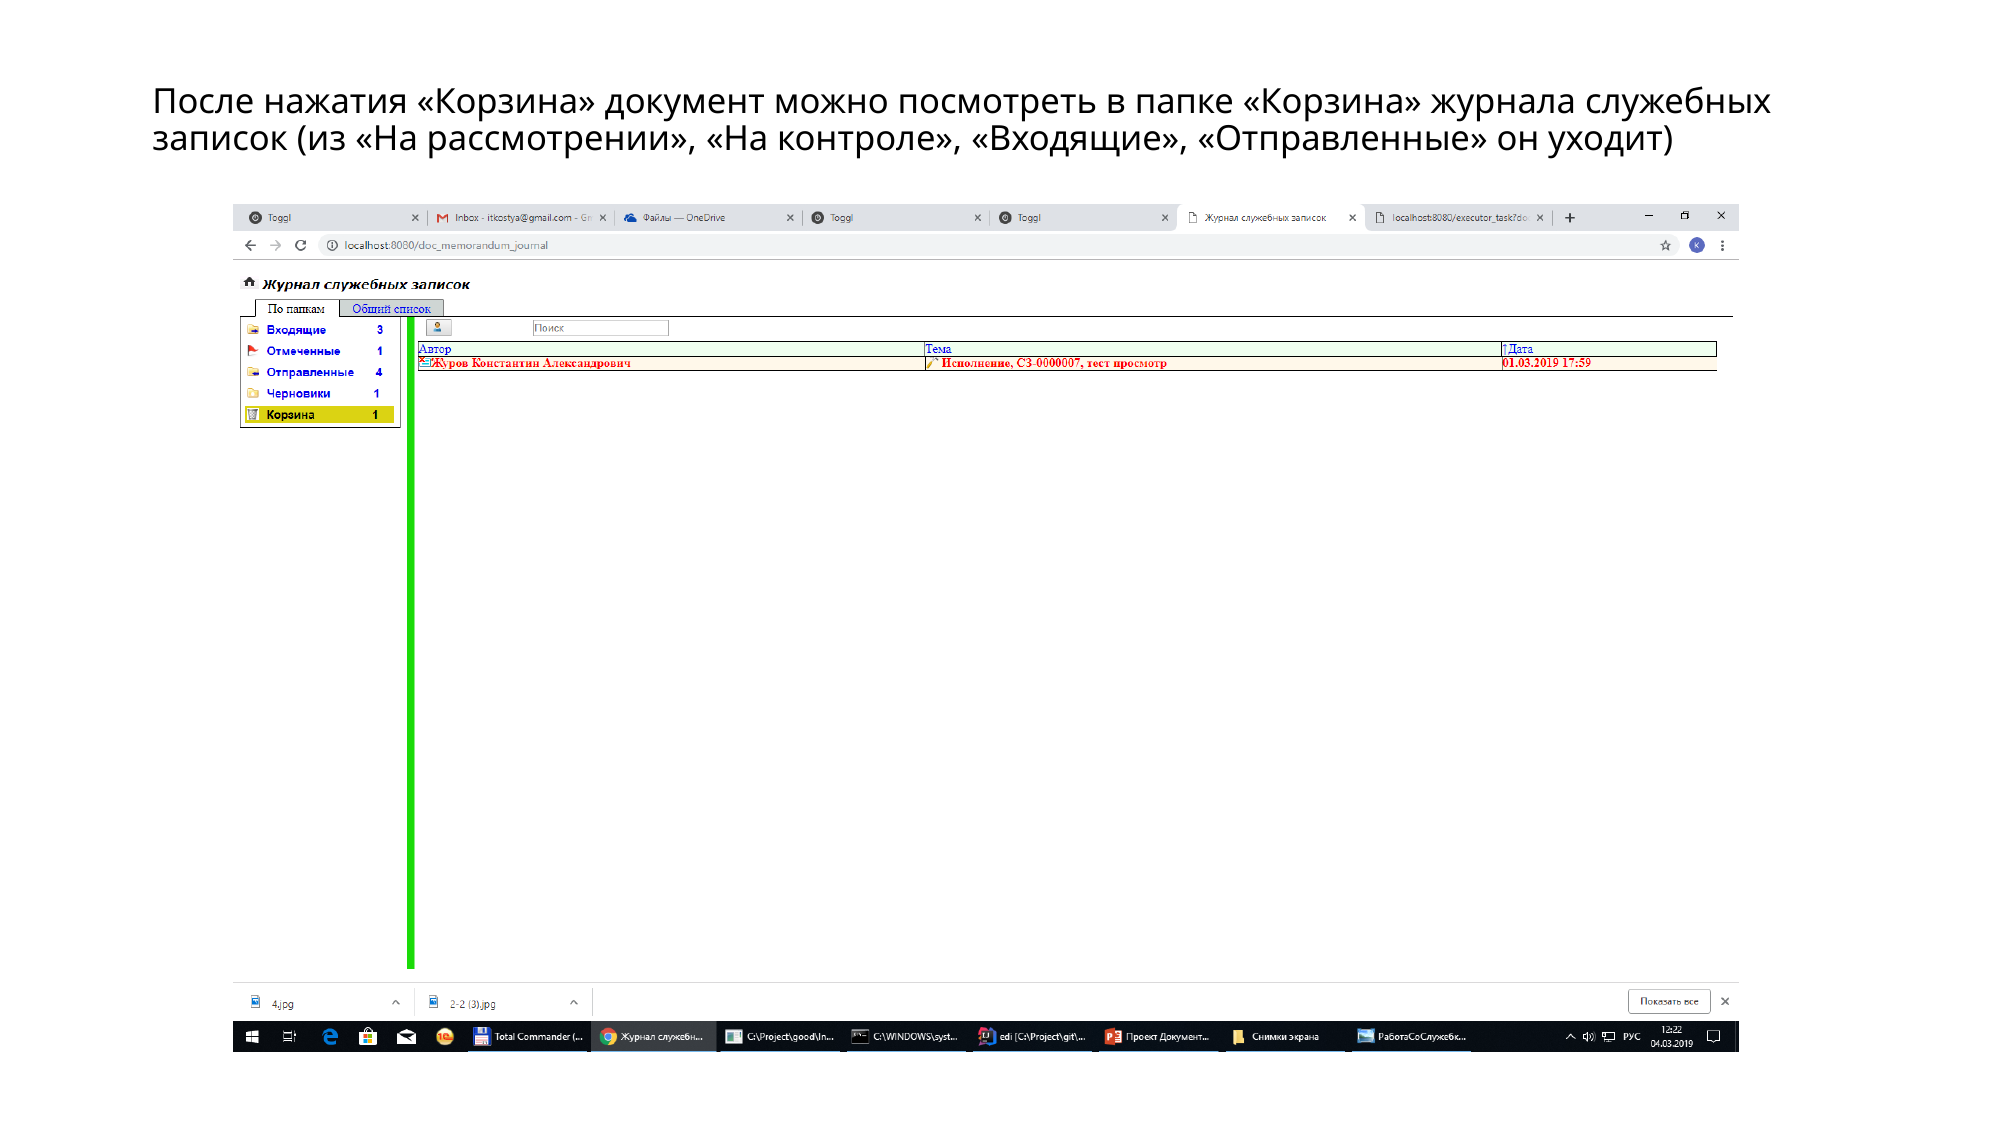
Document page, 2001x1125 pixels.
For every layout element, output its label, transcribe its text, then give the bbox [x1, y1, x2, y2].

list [233, 204, 1739, 1052]
title После нажатия «Корзина» документ можно посмотреть в папке «Корзина» журнала служебных записок (из «На рассмотрении», «На контроле», «Входящие», «Отправленные» он уходит) [137, 59, 1863, 182]
